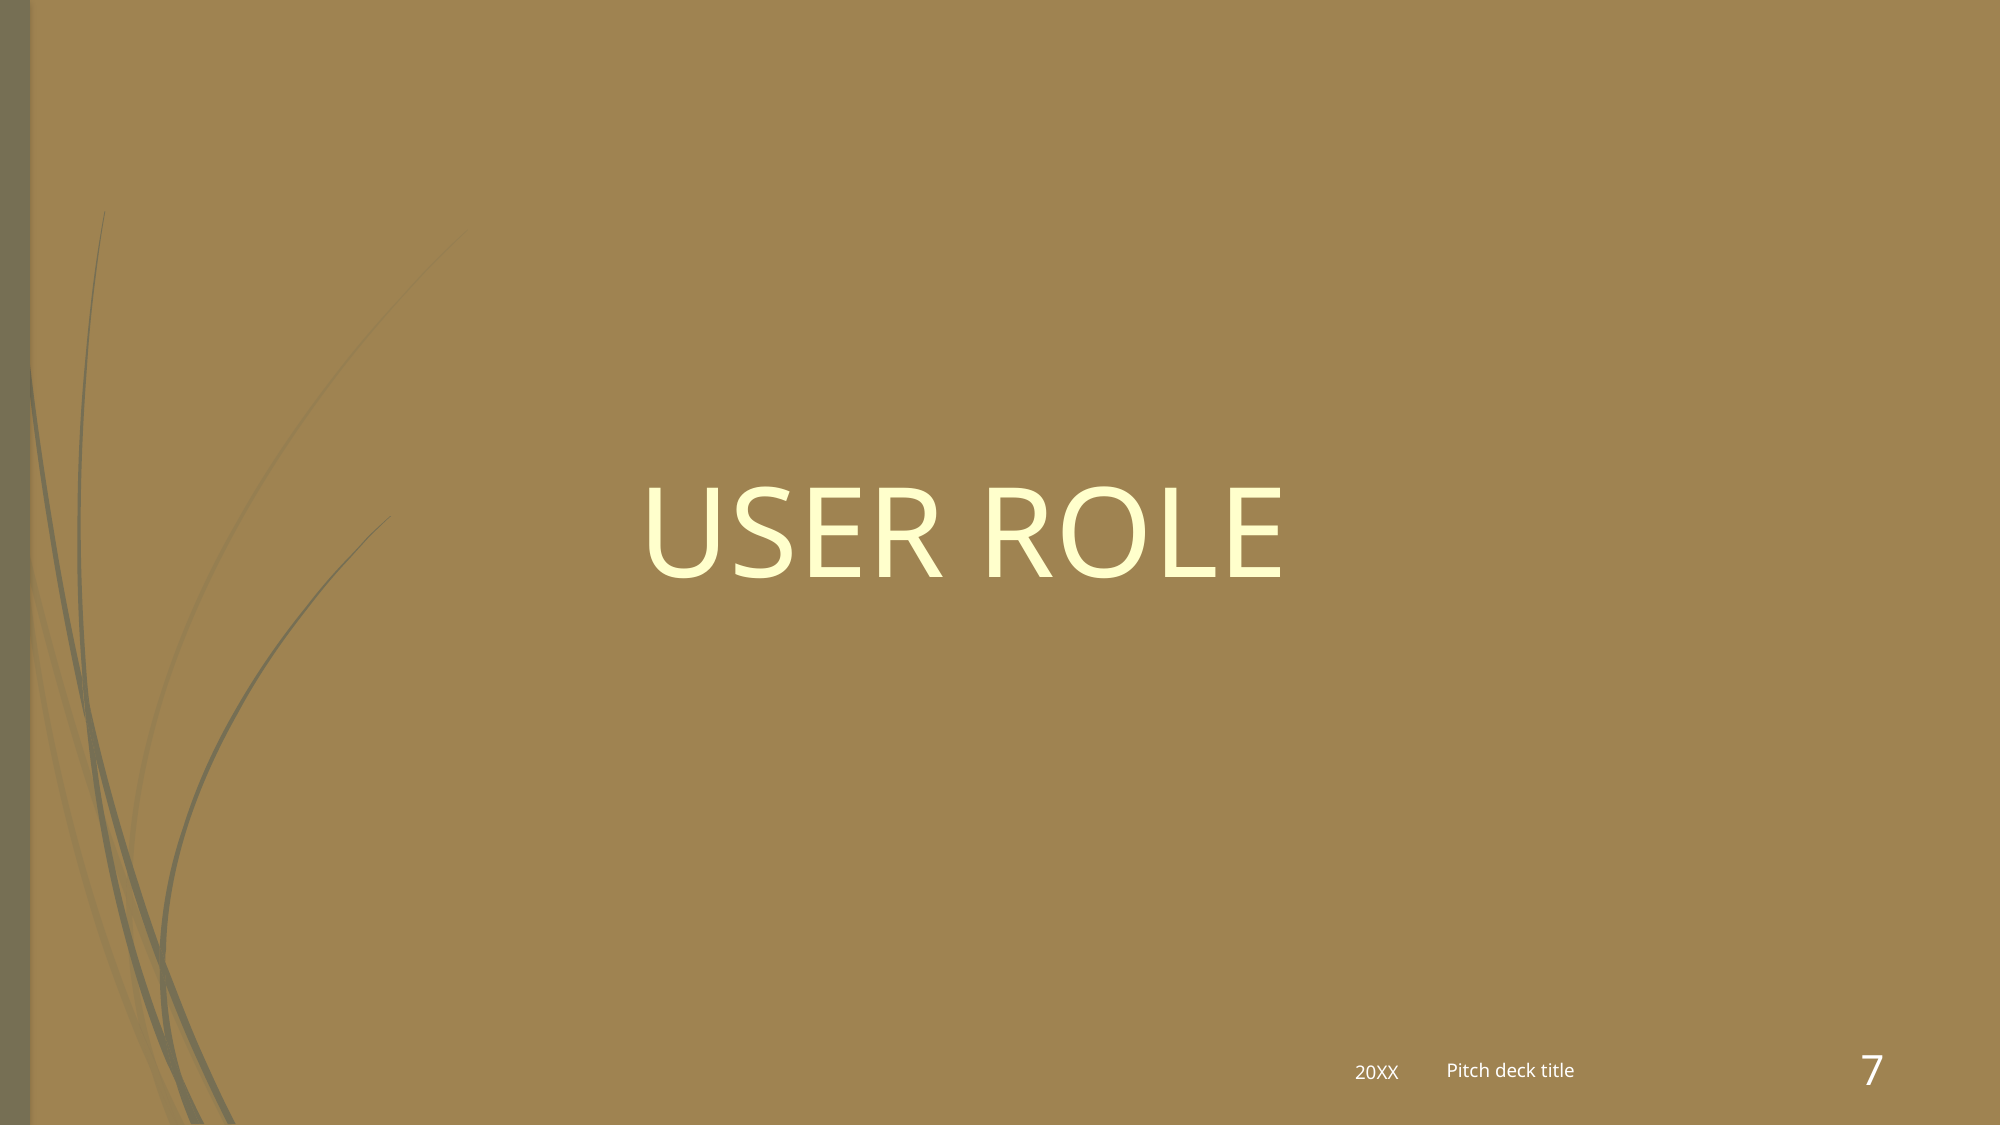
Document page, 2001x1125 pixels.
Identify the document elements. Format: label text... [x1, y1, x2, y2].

slide_number 20XX [1233, 1042, 1414, 1103]
slide_number 7 [1824, 1042, 1900, 1103]
footer Pitch deck title [1431, 1041, 1807, 1102]
title User Role [545, 238, 1382, 611]
